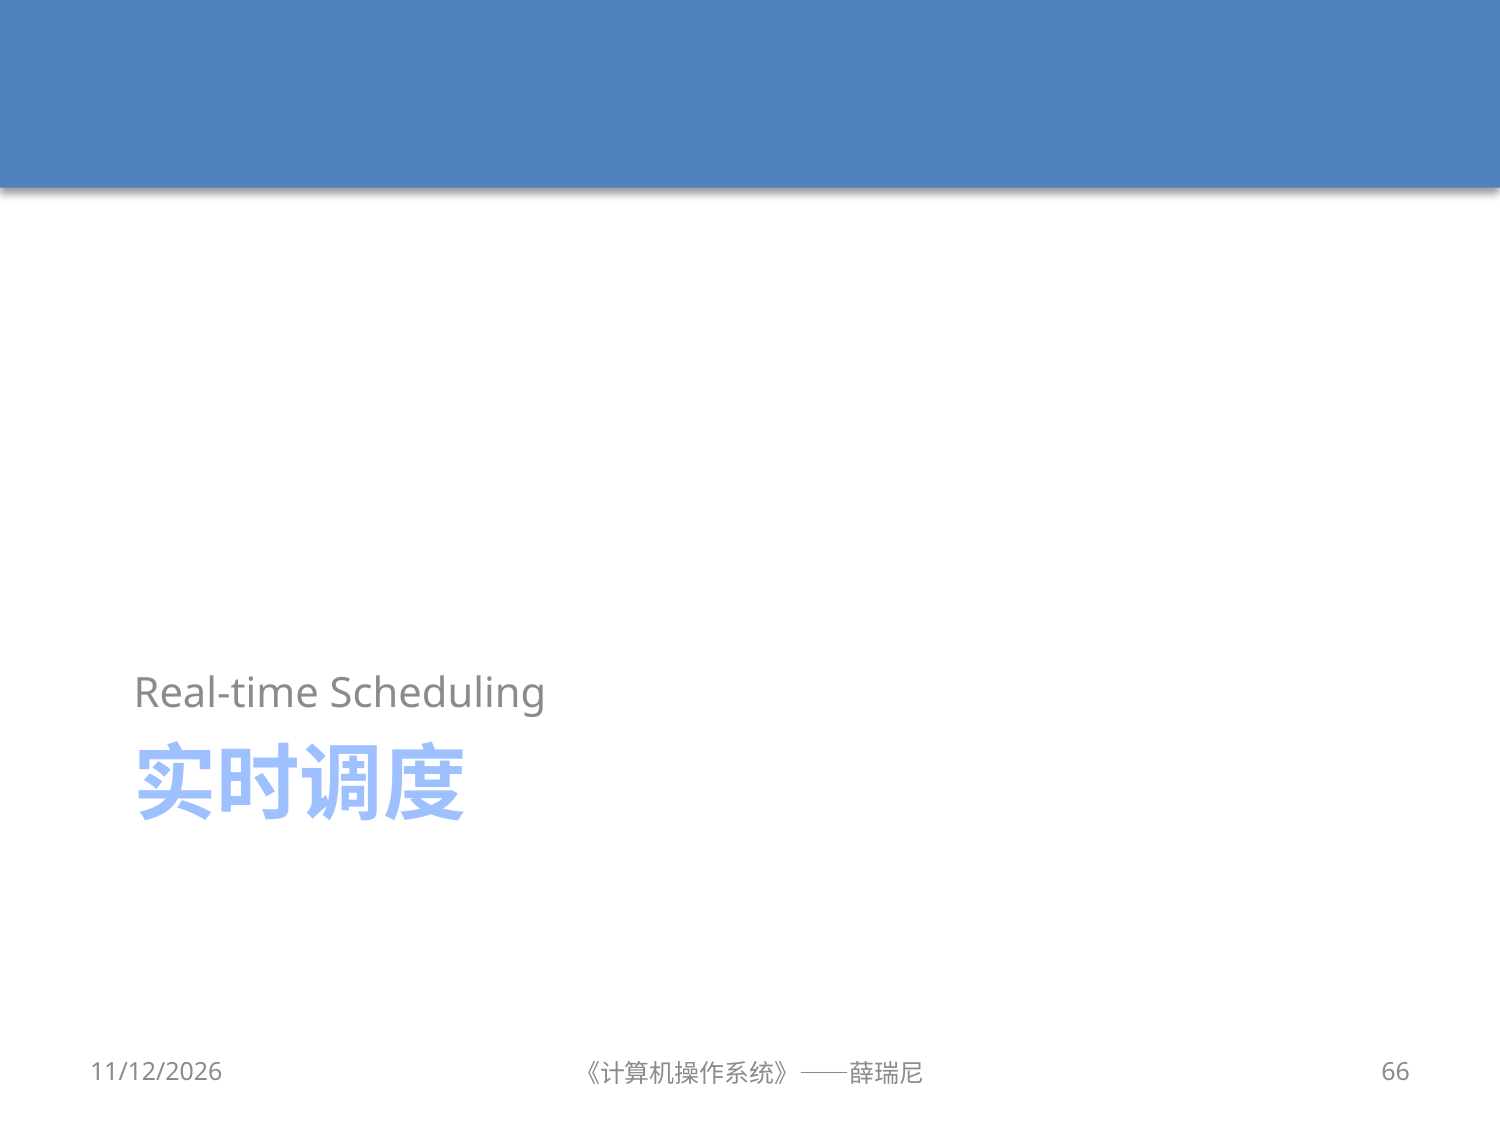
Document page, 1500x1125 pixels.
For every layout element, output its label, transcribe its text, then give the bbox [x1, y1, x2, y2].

slide_number 66 [1074, 1042, 1425, 1103]
footer 《计算机操作系统》——薛瑞尼 [512, 1042, 988, 1103]
list Real-time Scheduling [118, 476, 1394, 723]
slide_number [75, 1042, 425, 1103]
title 实时调度 [118, 723, 1394, 947]
